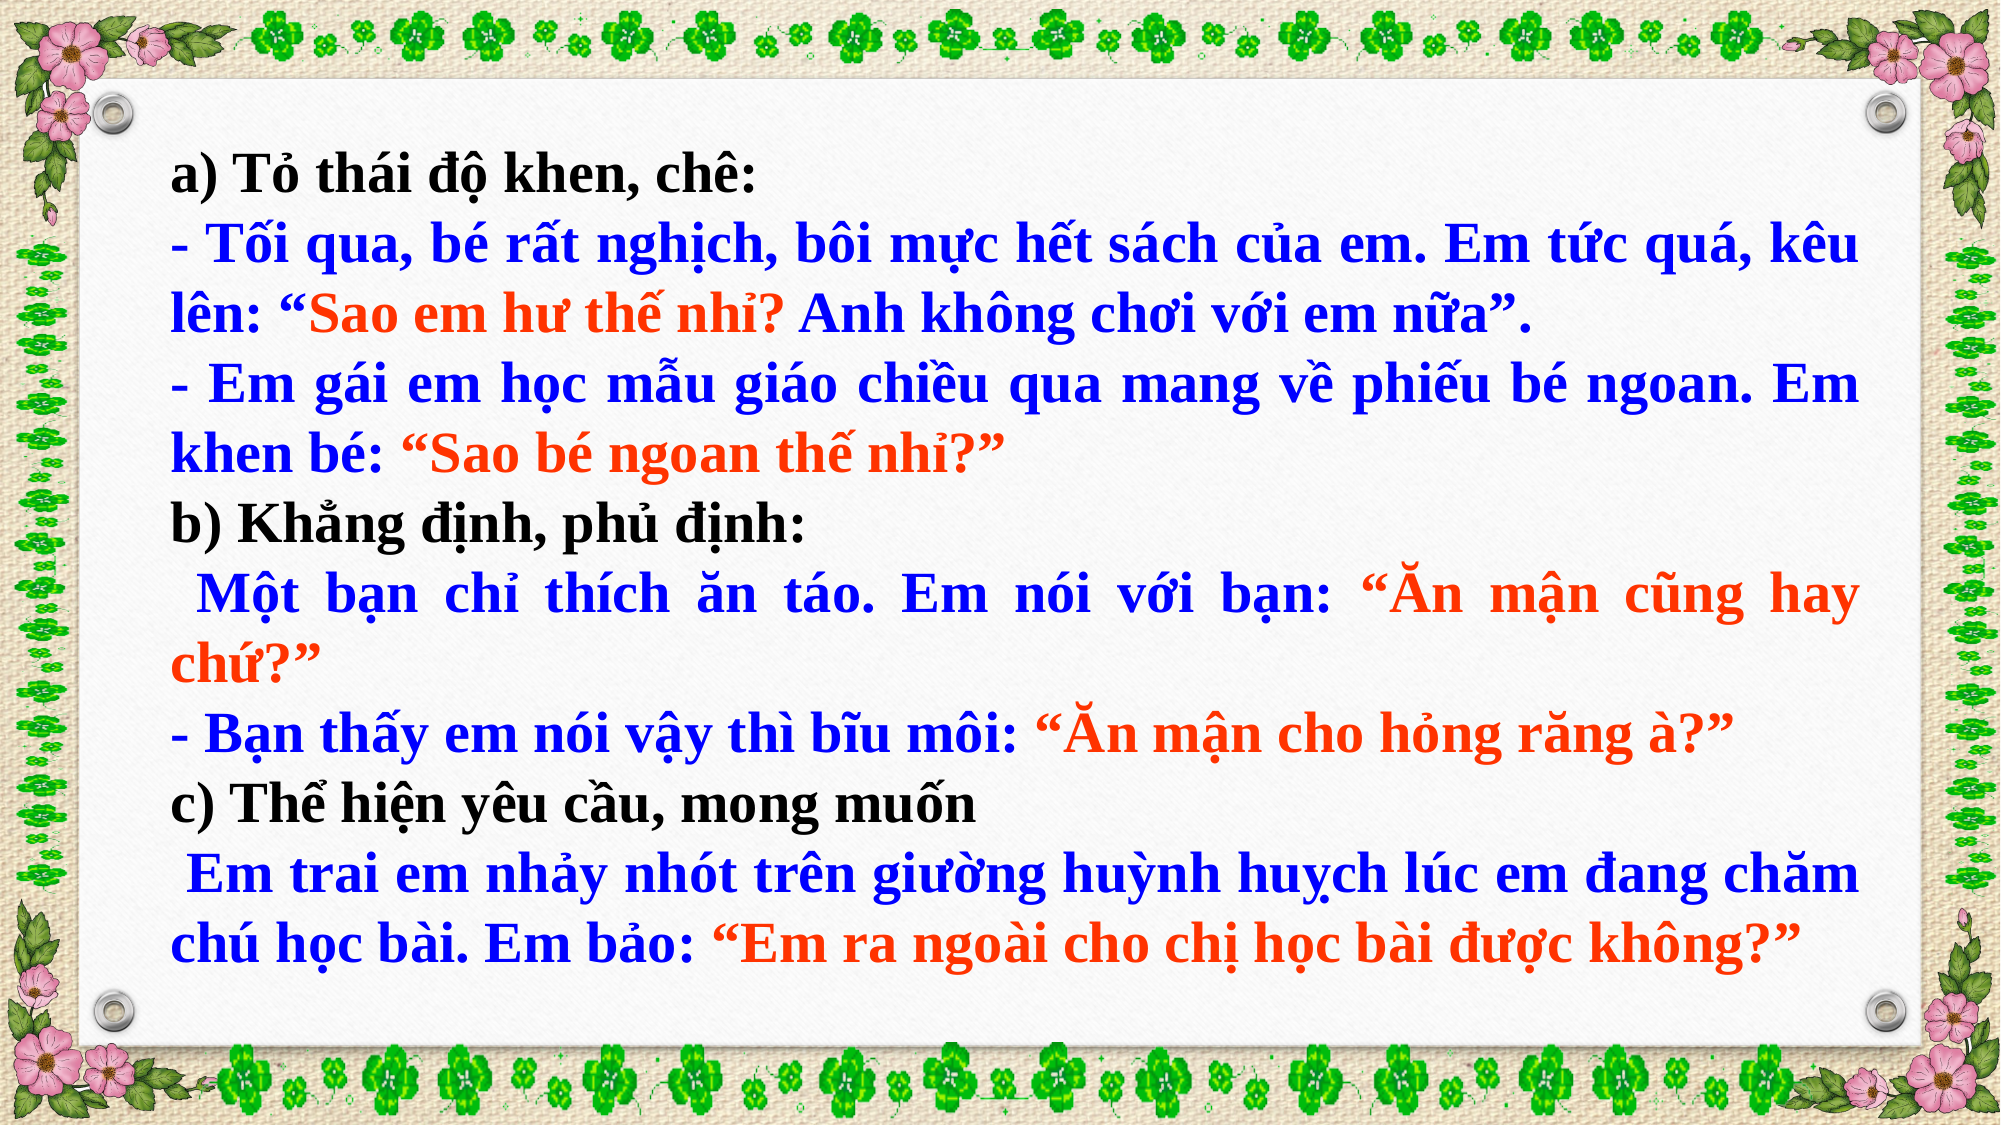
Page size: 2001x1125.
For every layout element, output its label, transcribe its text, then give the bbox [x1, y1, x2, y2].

picture [0, 0, 2001, 1125]
text_box a) Tỏ thái độ khen, chê: - Tối qua, bé rất nghịch, bôi mực hết sách của em. Em tức quá, kêu lên: “Sao em hư thế nhỉ? Anh không chơi với em nữa”. - Em gái em học mẫu giáo chiều qua mang về phiếu bé ngoan. Em khen bé: “Sao bé ngoan thế nhỉ?” b) Khẳng định, phủ định: Một bạn chỉ thích ăn táo. Em nói với bạn: “Ăn mận cũng hay chứ?” - Bạn thấy em nói vậy thì bĩu môi: “Ăn mận cho hỏng răng à?” c) Thể hiện yêu cầu, mong muốn Em trai em nhảy nhót trên giường huỳnh huỵch lúc em đang chăm chú học bài. Em bảo: “Em ra ngoài cho chị học bài được không?” [155, 126, 1877, 982]
